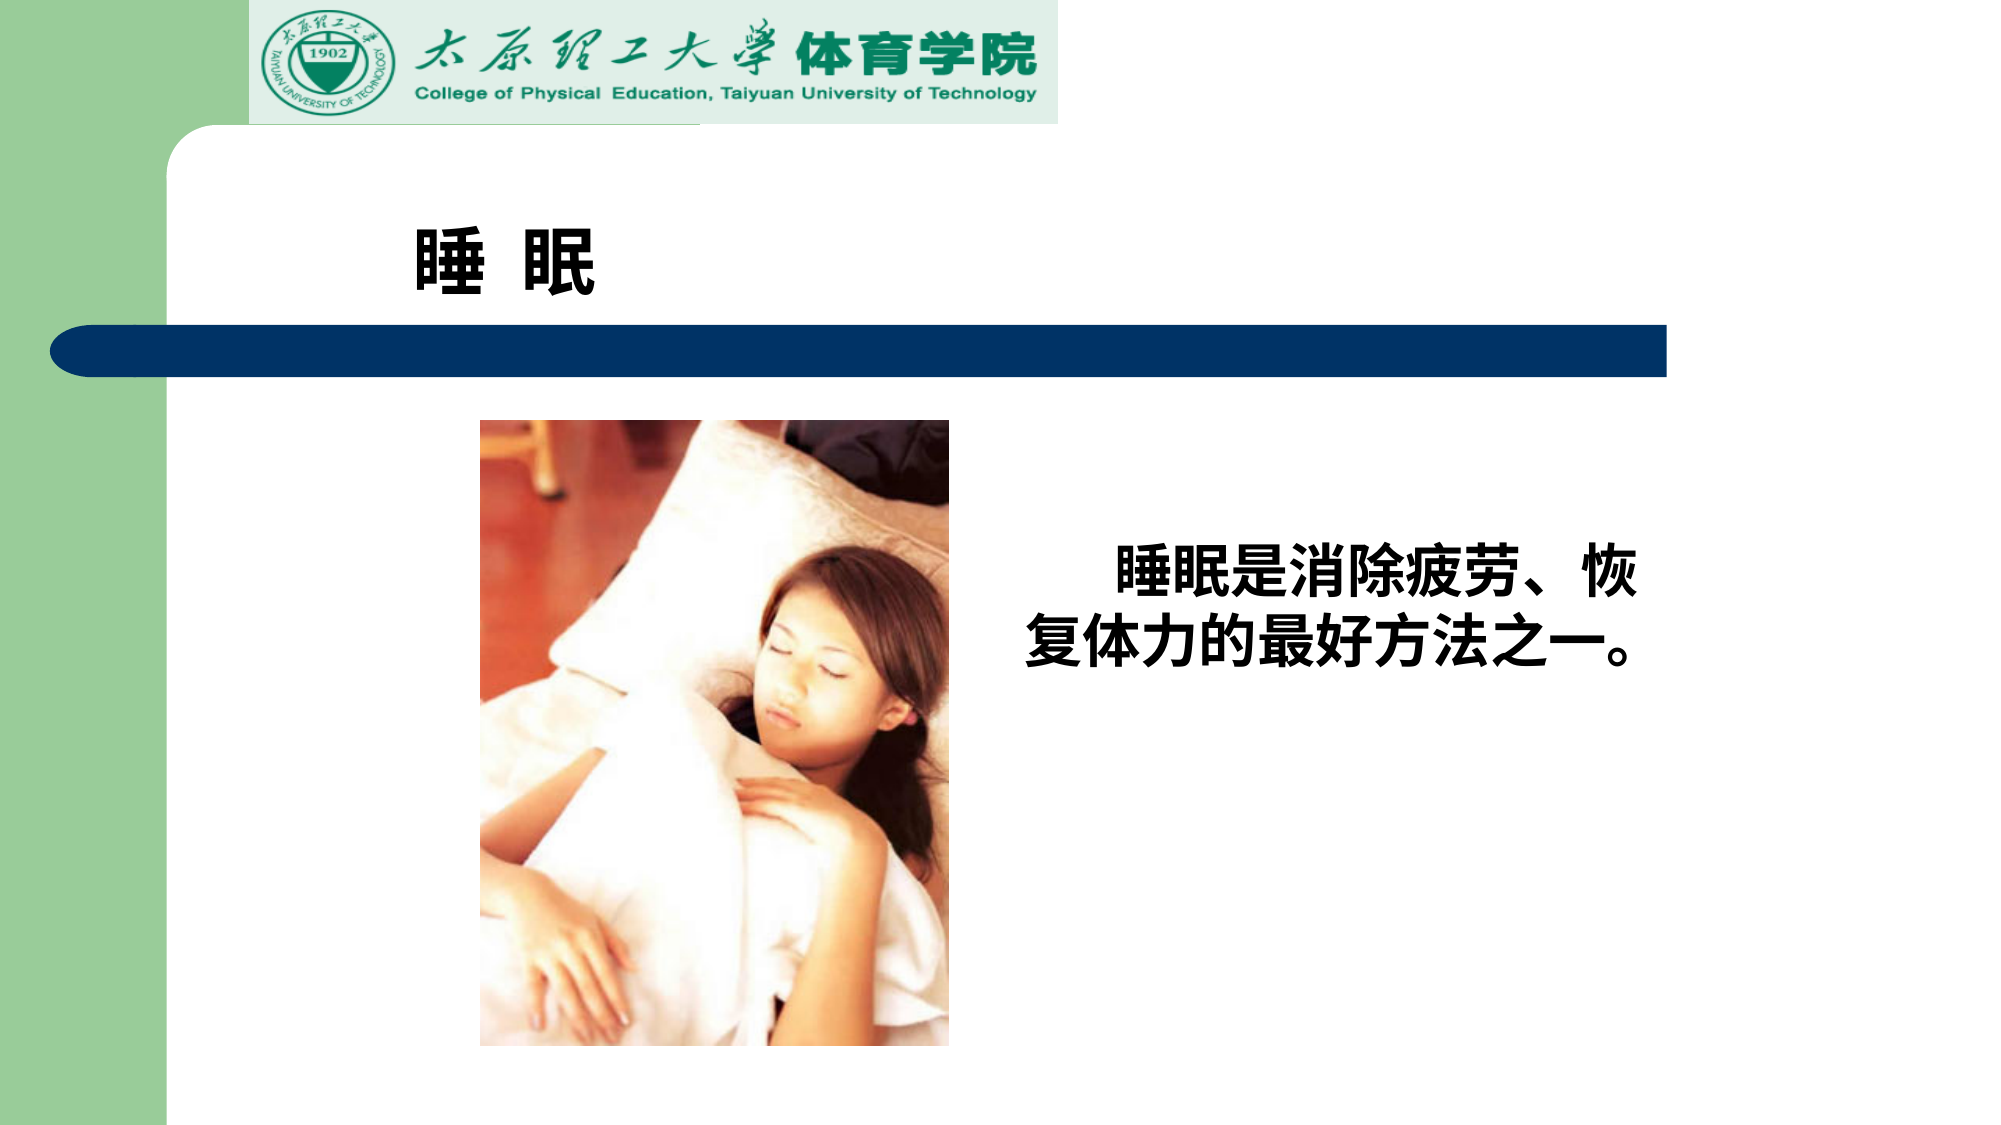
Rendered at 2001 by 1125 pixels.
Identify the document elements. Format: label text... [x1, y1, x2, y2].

picture [479, 420, 950, 1047]
list 睡眠是消除疲劳、恢复体力的最好方法之一。 [955, 527, 1697, 799]
picture [249, 0, 1058, 124]
title 睡 眠 [362, 125, 1713, 313]
